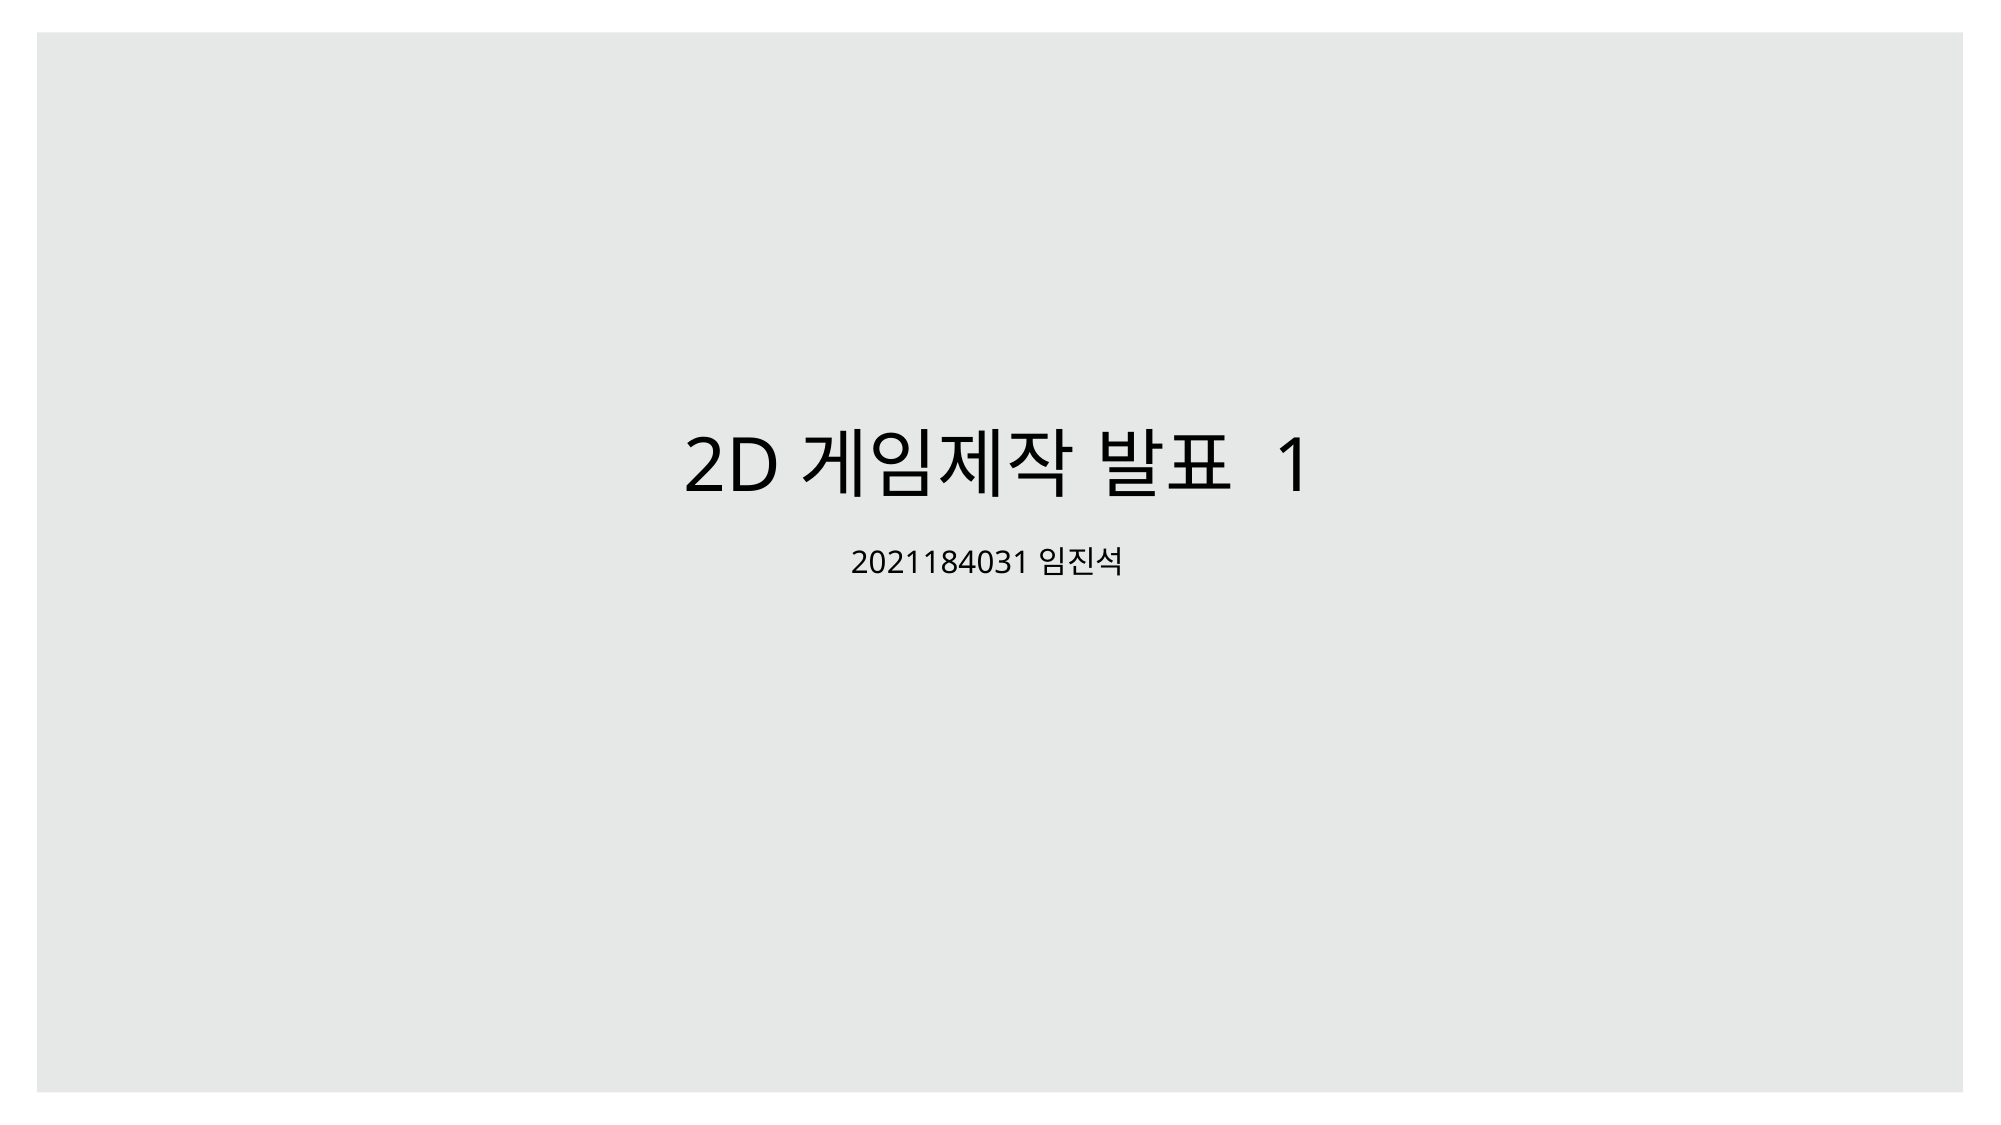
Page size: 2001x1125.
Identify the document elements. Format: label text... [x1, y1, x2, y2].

text_box 2D게임제작 발표 1 [668, 408, 1332, 514]
text_box [36, 31, 1964, 1093]
text_box 2021184031임진석 [836, 475, 1273, 643]
